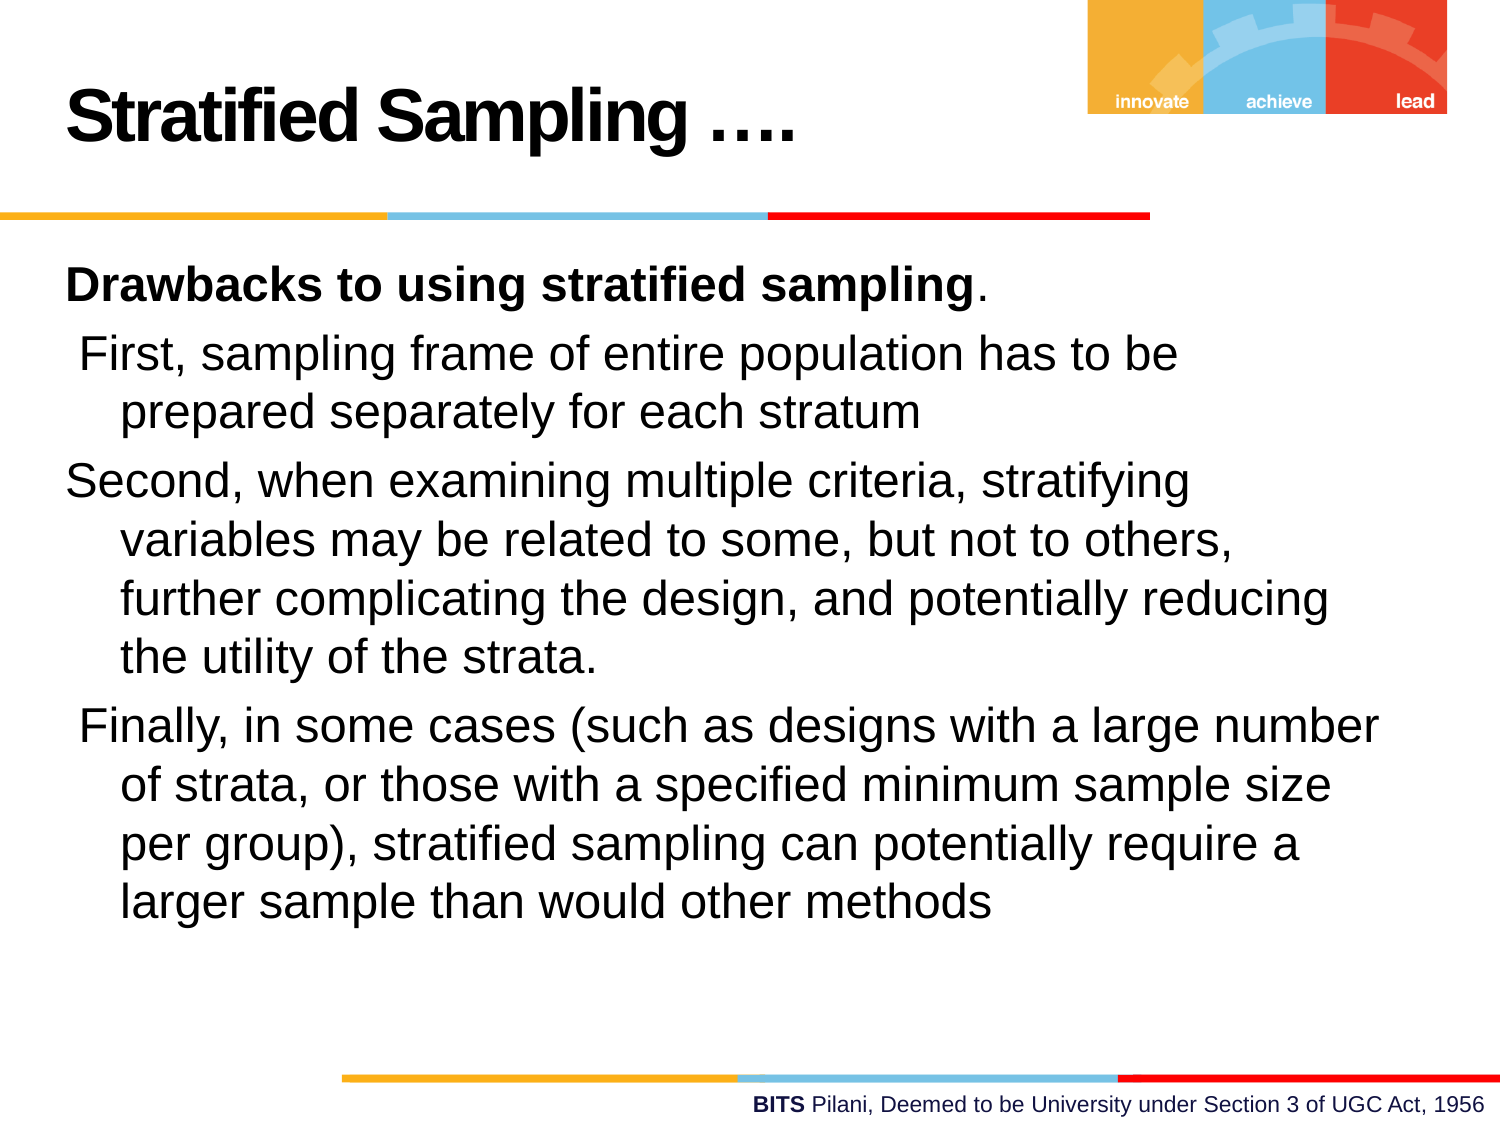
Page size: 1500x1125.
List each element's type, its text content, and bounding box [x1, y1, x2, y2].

picture [1087, 0, 1448, 114]
list Drawbacks to using stratified sampling. First, sampling frame of entire population has to be prepared separately for each stratum Second, when examining multiple criteria, stratifying variables may be related to some, but not to others, further complicating the design, and potentially reducing the utility of the strata. Finally, in some cases (such as designs with a large number of strata, or those with a specified minimum sample size per group), stratified sampling can potentially require a larger sample than would other methods [50, 245, 1400, 988]
list Stratified Sampling …. [50, 24, 1088, 213]
